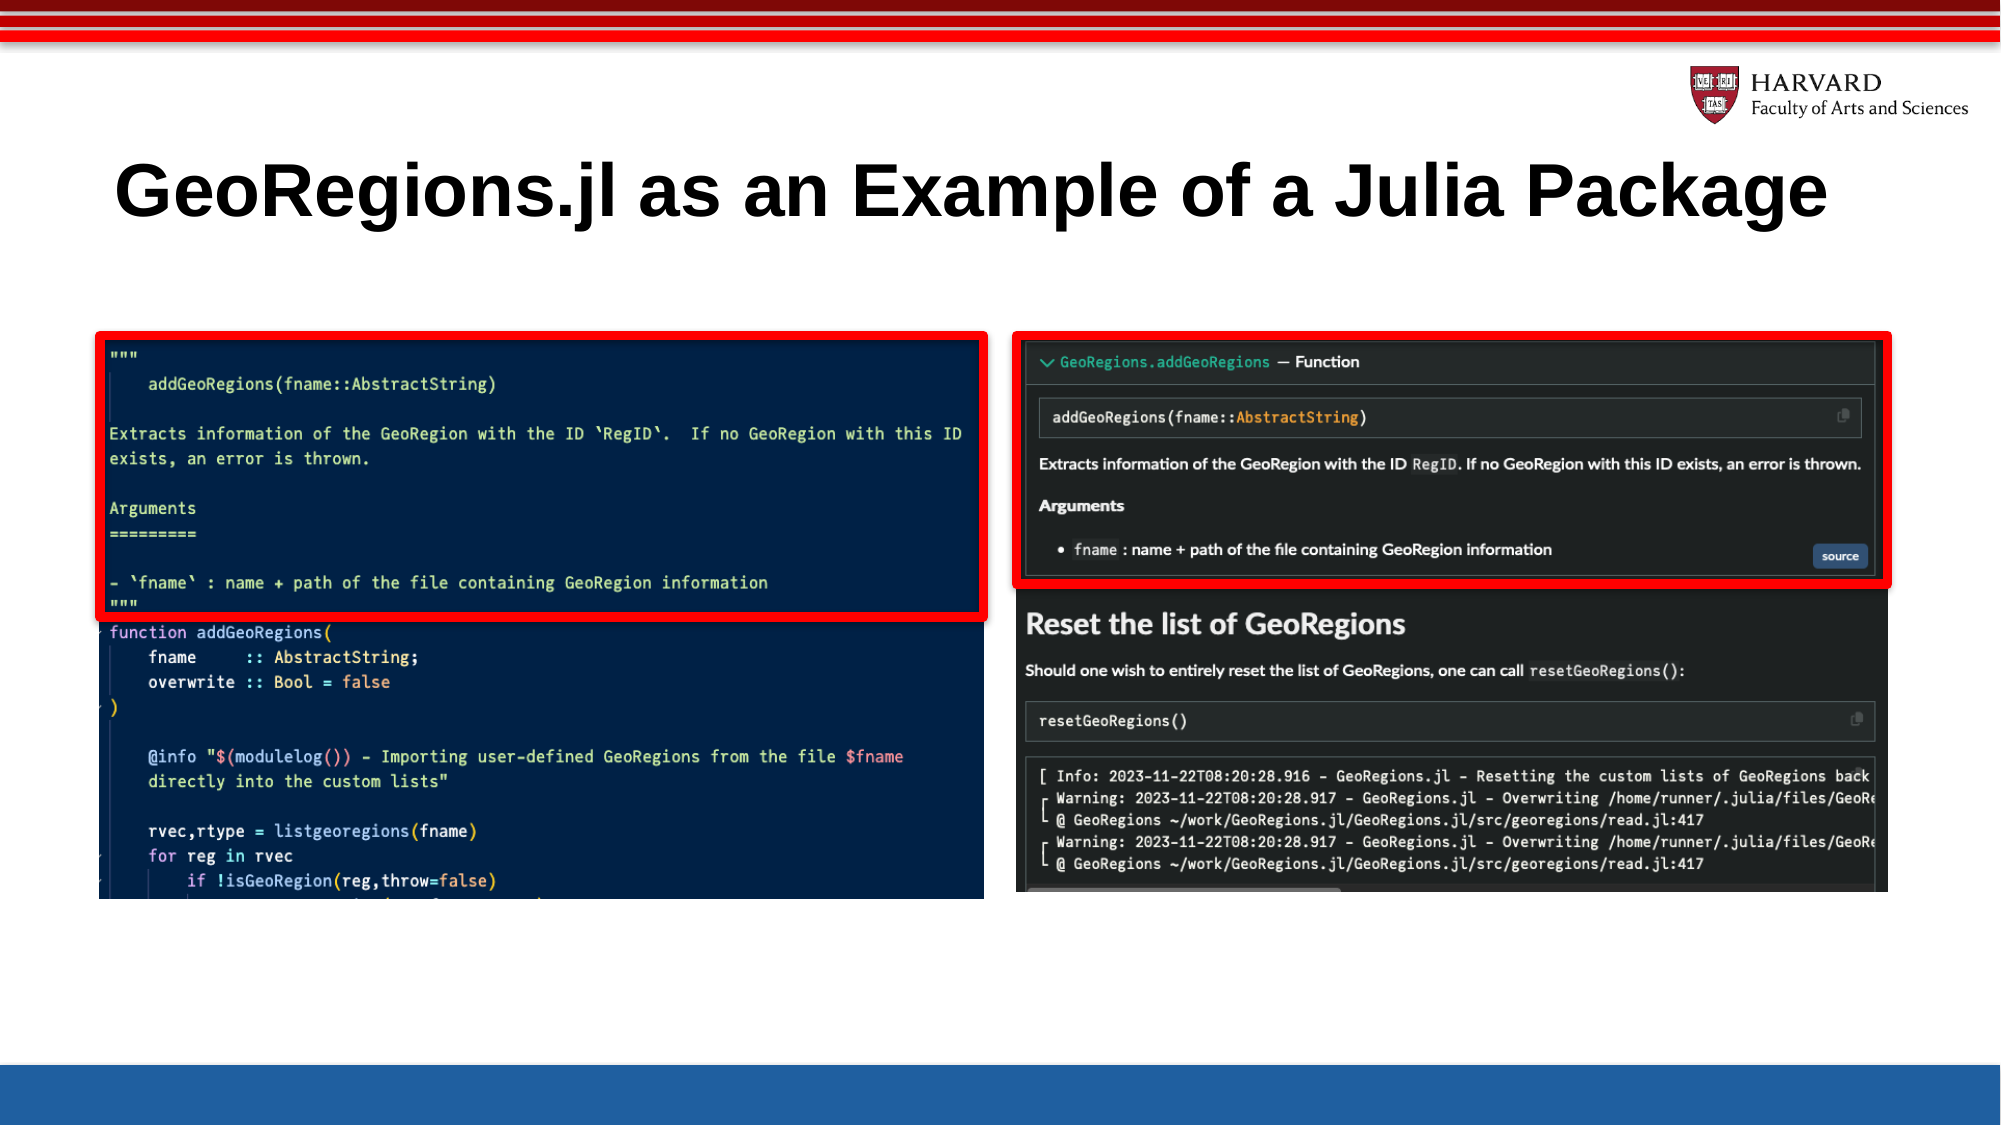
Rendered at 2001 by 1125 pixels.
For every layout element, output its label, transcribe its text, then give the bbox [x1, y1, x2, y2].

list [1016, 335, 1888, 893]
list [99, 335, 984, 899]
picture [1680, 57, 1979, 131]
title GeoRegions.jl as an Example of a Julia Package [99, 92, 1900, 280]
